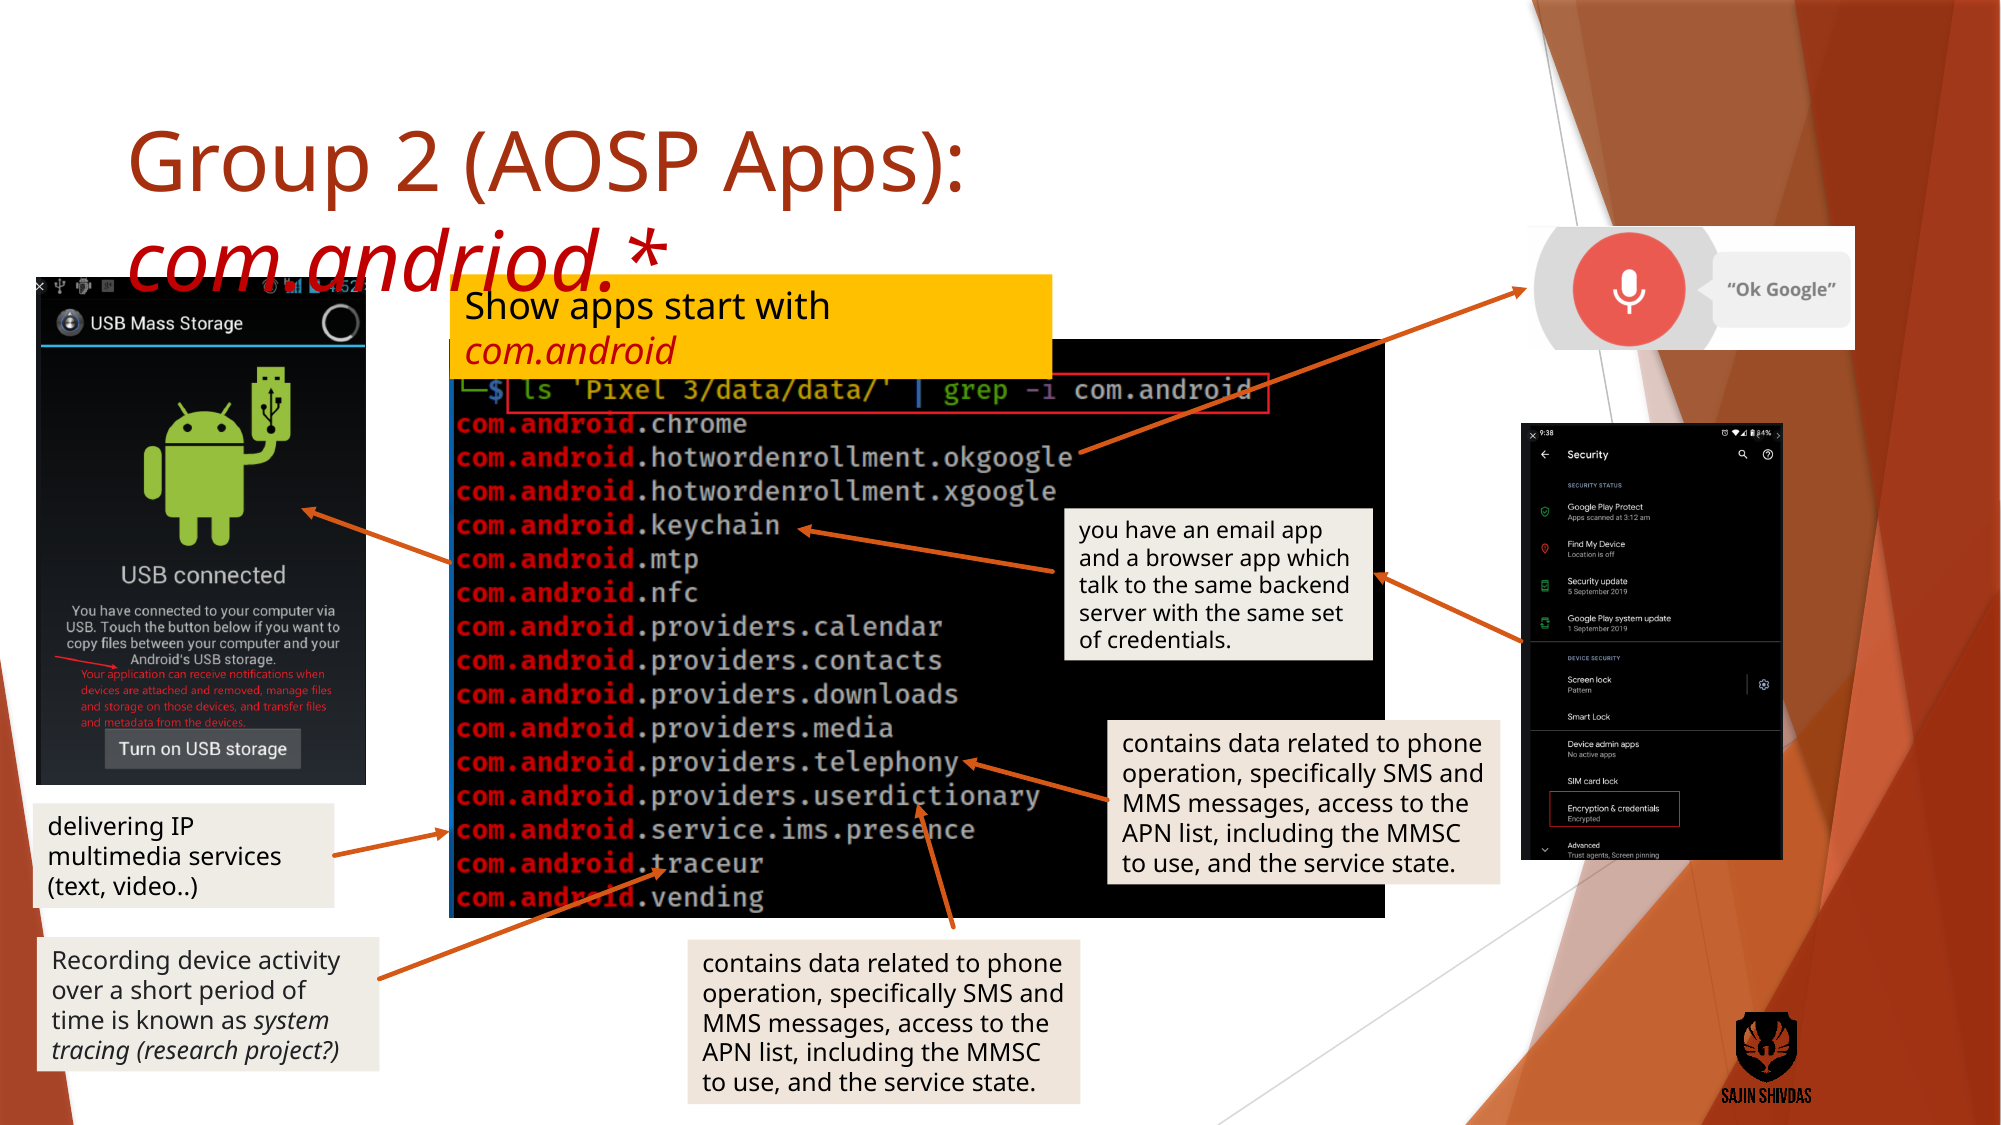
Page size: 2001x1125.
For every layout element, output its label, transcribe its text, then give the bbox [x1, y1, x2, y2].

picture [449, 339, 1386, 918]
text_box delivering IP multimedia services (text, video..) [32, 803, 335, 908]
picture [1520, 422, 1783, 860]
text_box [378, 868, 668, 980]
text_box Show apps start with com.android [449, 317, 1053, 339]
picture [1526, 226, 1856, 350]
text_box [1372, 572, 1522, 642]
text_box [1079, 287, 1528, 453]
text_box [300, 507, 451, 563]
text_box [333, 830, 451, 842]
picture [1711, 1002, 1824, 1115]
text_box contains data related to phone operation, specifically SMS and MMS messages, access to the APN list, including the MMSC to use, and the service state. [687, 939, 1081, 1105]
title Group 2 (AOSP Apps): com.andriod.* [111, 99, 1522, 317]
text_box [796, 528, 1054, 573]
text_box Recording device activity over a short period of time is known as system tracing (research project?) [36, 937, 380, 1072]
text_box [961, 760, 1108, 801]
text_box contains data related to phone operation, specifically SMS and MMS messages, access to the APN list, including the MMSC to use, and the service state. [1390, 720, 1501, 885]
picture [36, 276, 367, 786]
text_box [916, 802, 954, 928]
